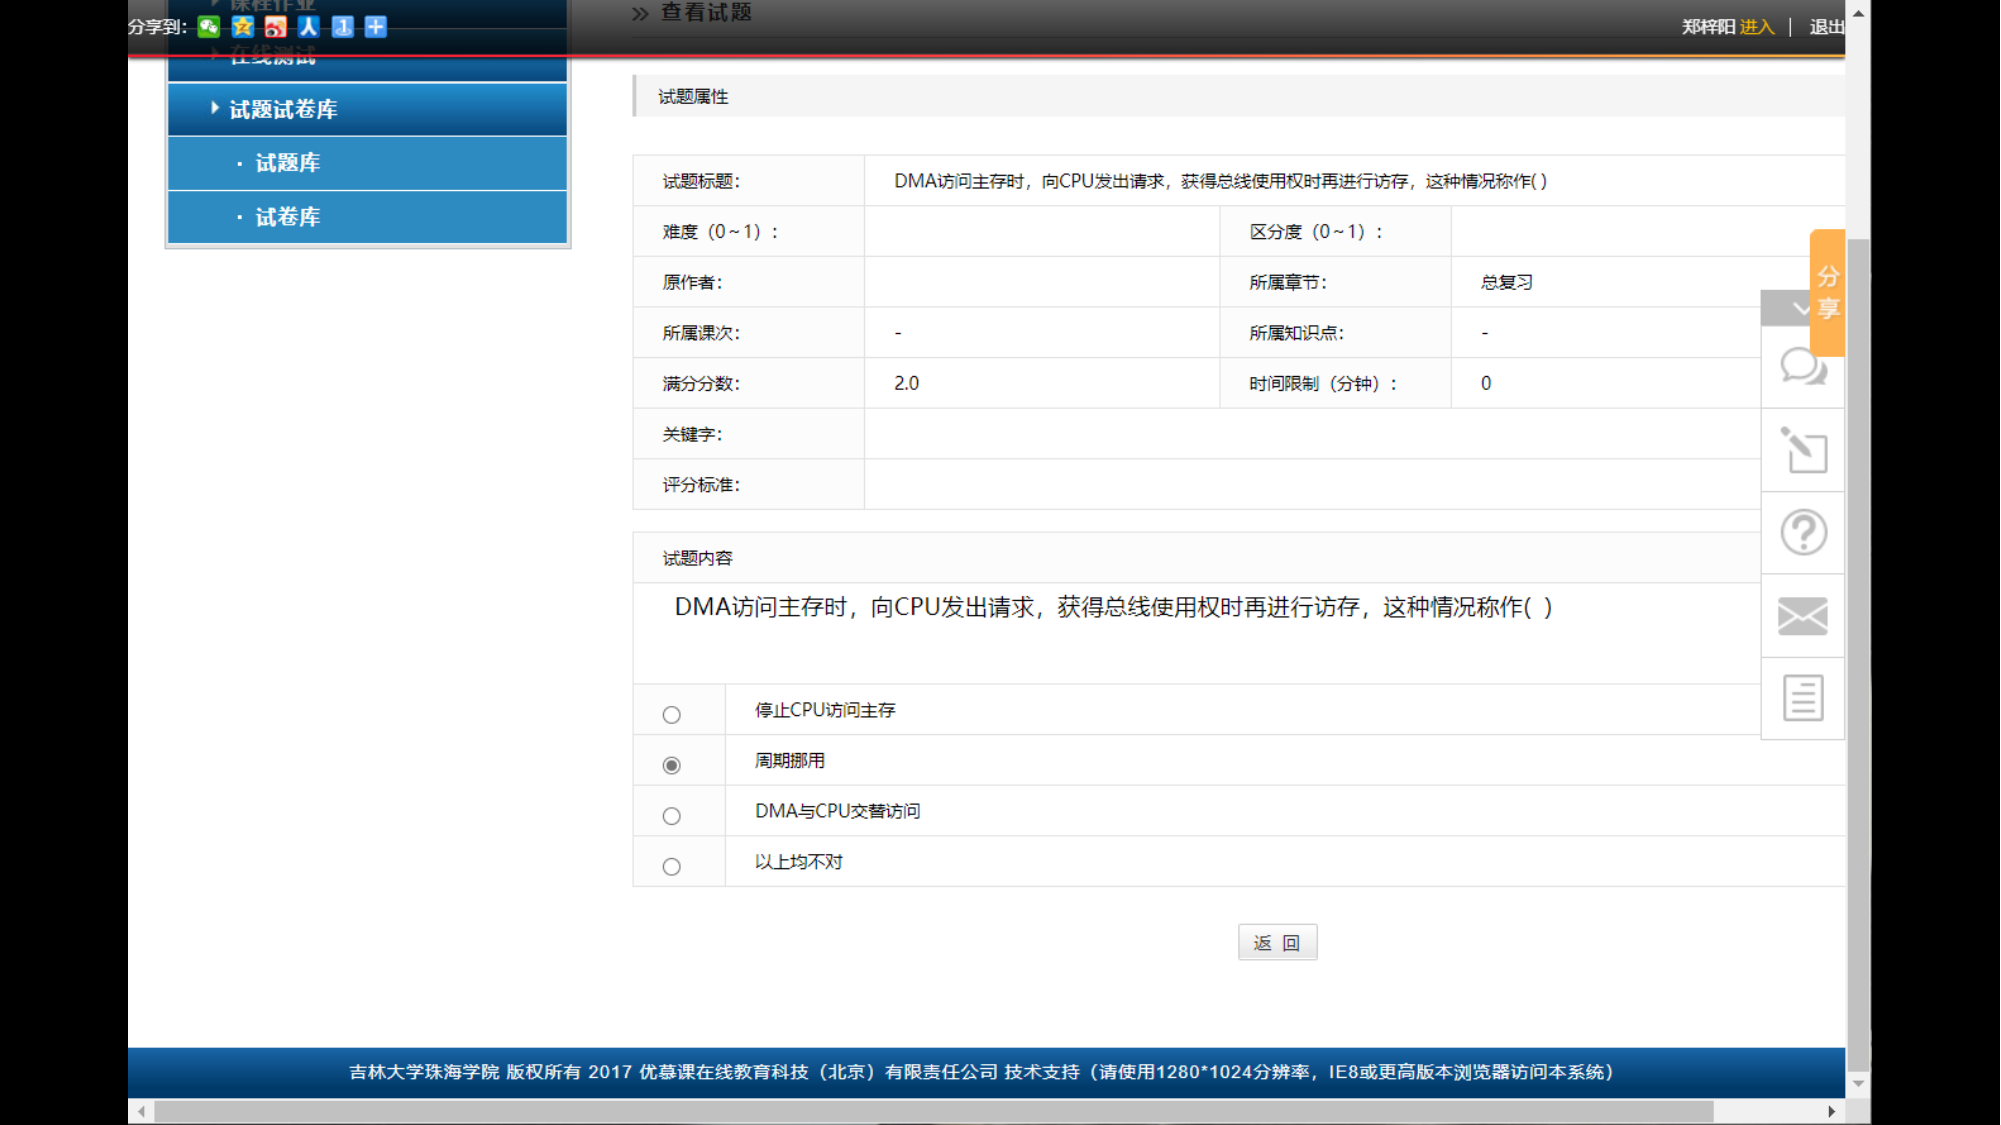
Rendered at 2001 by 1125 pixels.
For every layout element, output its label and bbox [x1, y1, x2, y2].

picture [128, 0, 1872, 1125]
